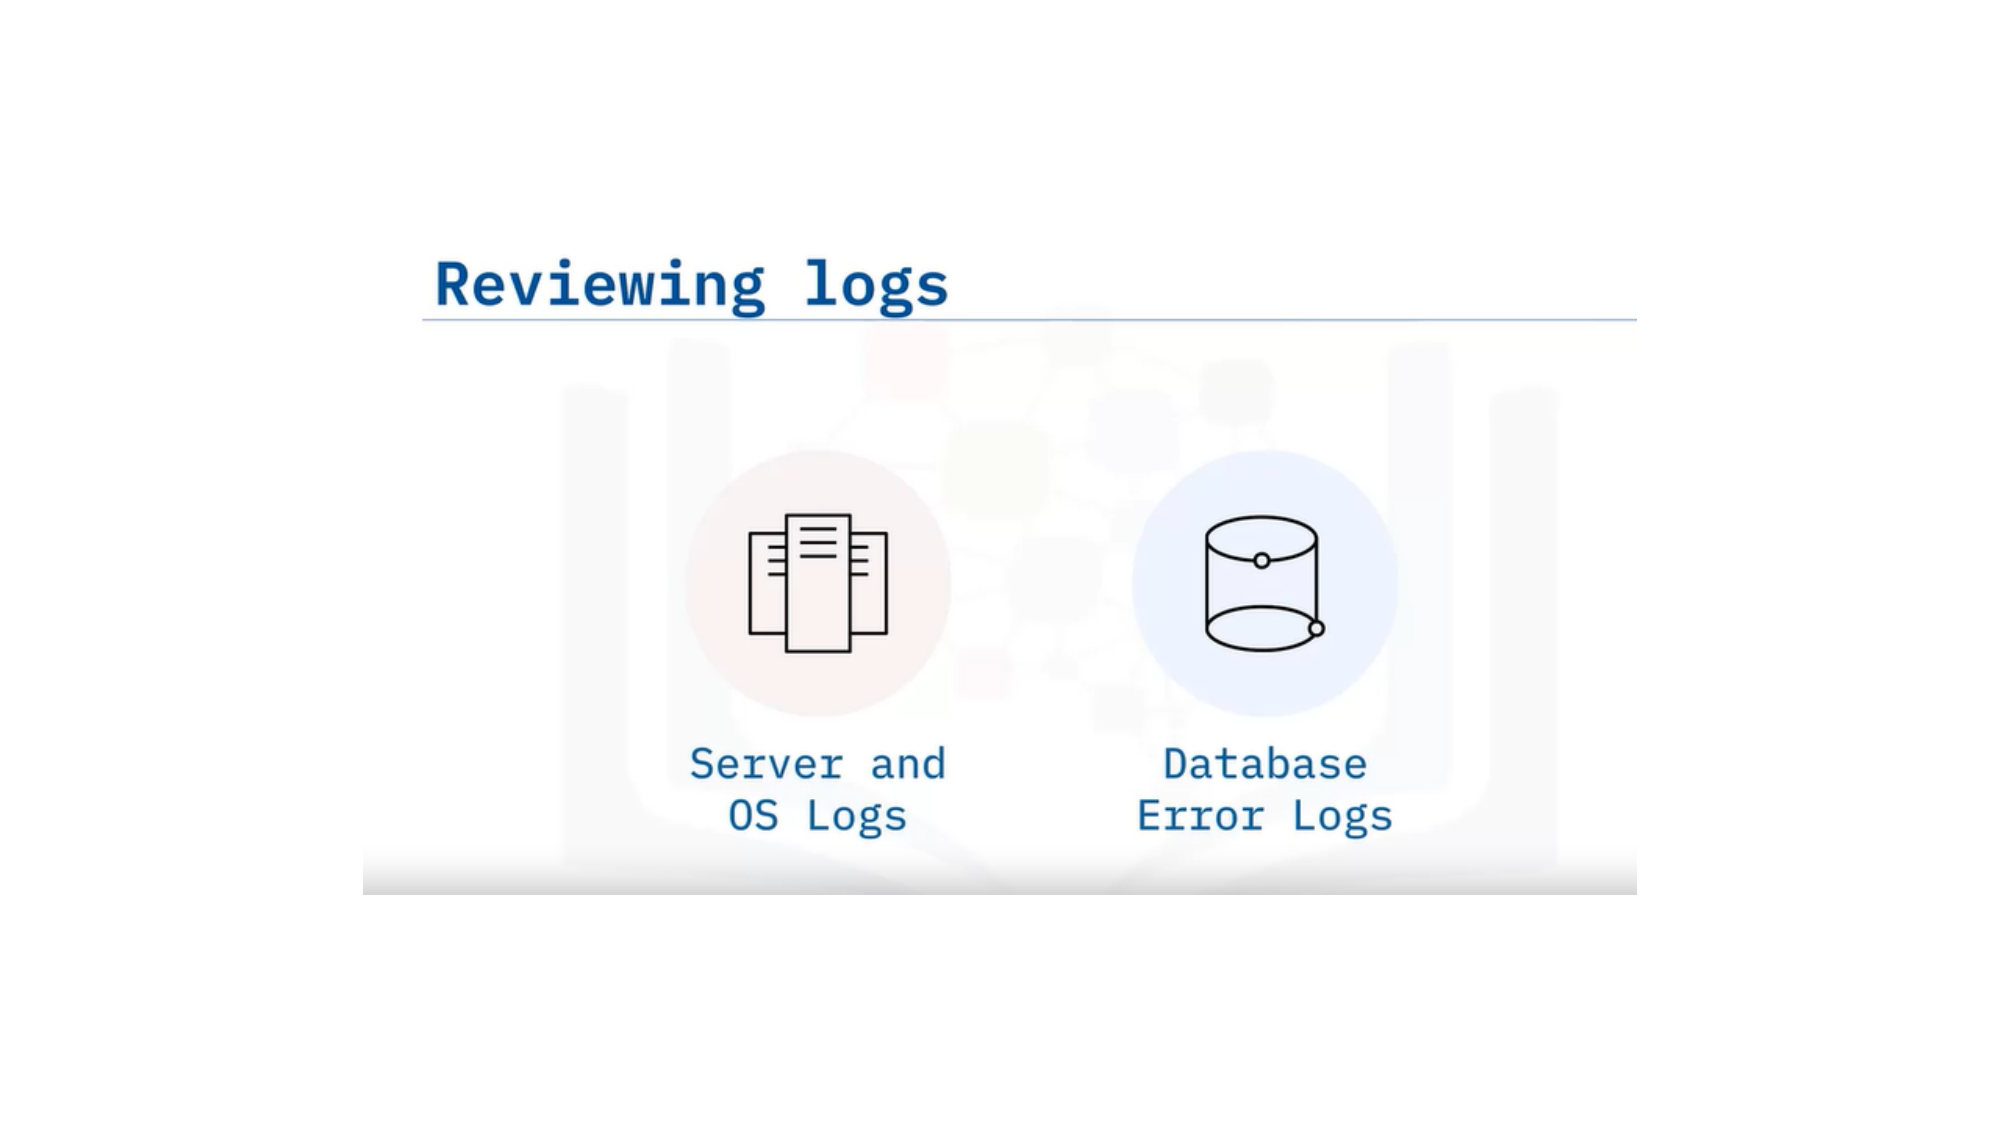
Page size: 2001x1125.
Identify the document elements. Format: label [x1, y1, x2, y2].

picture [363, 230, 1637, 895]
